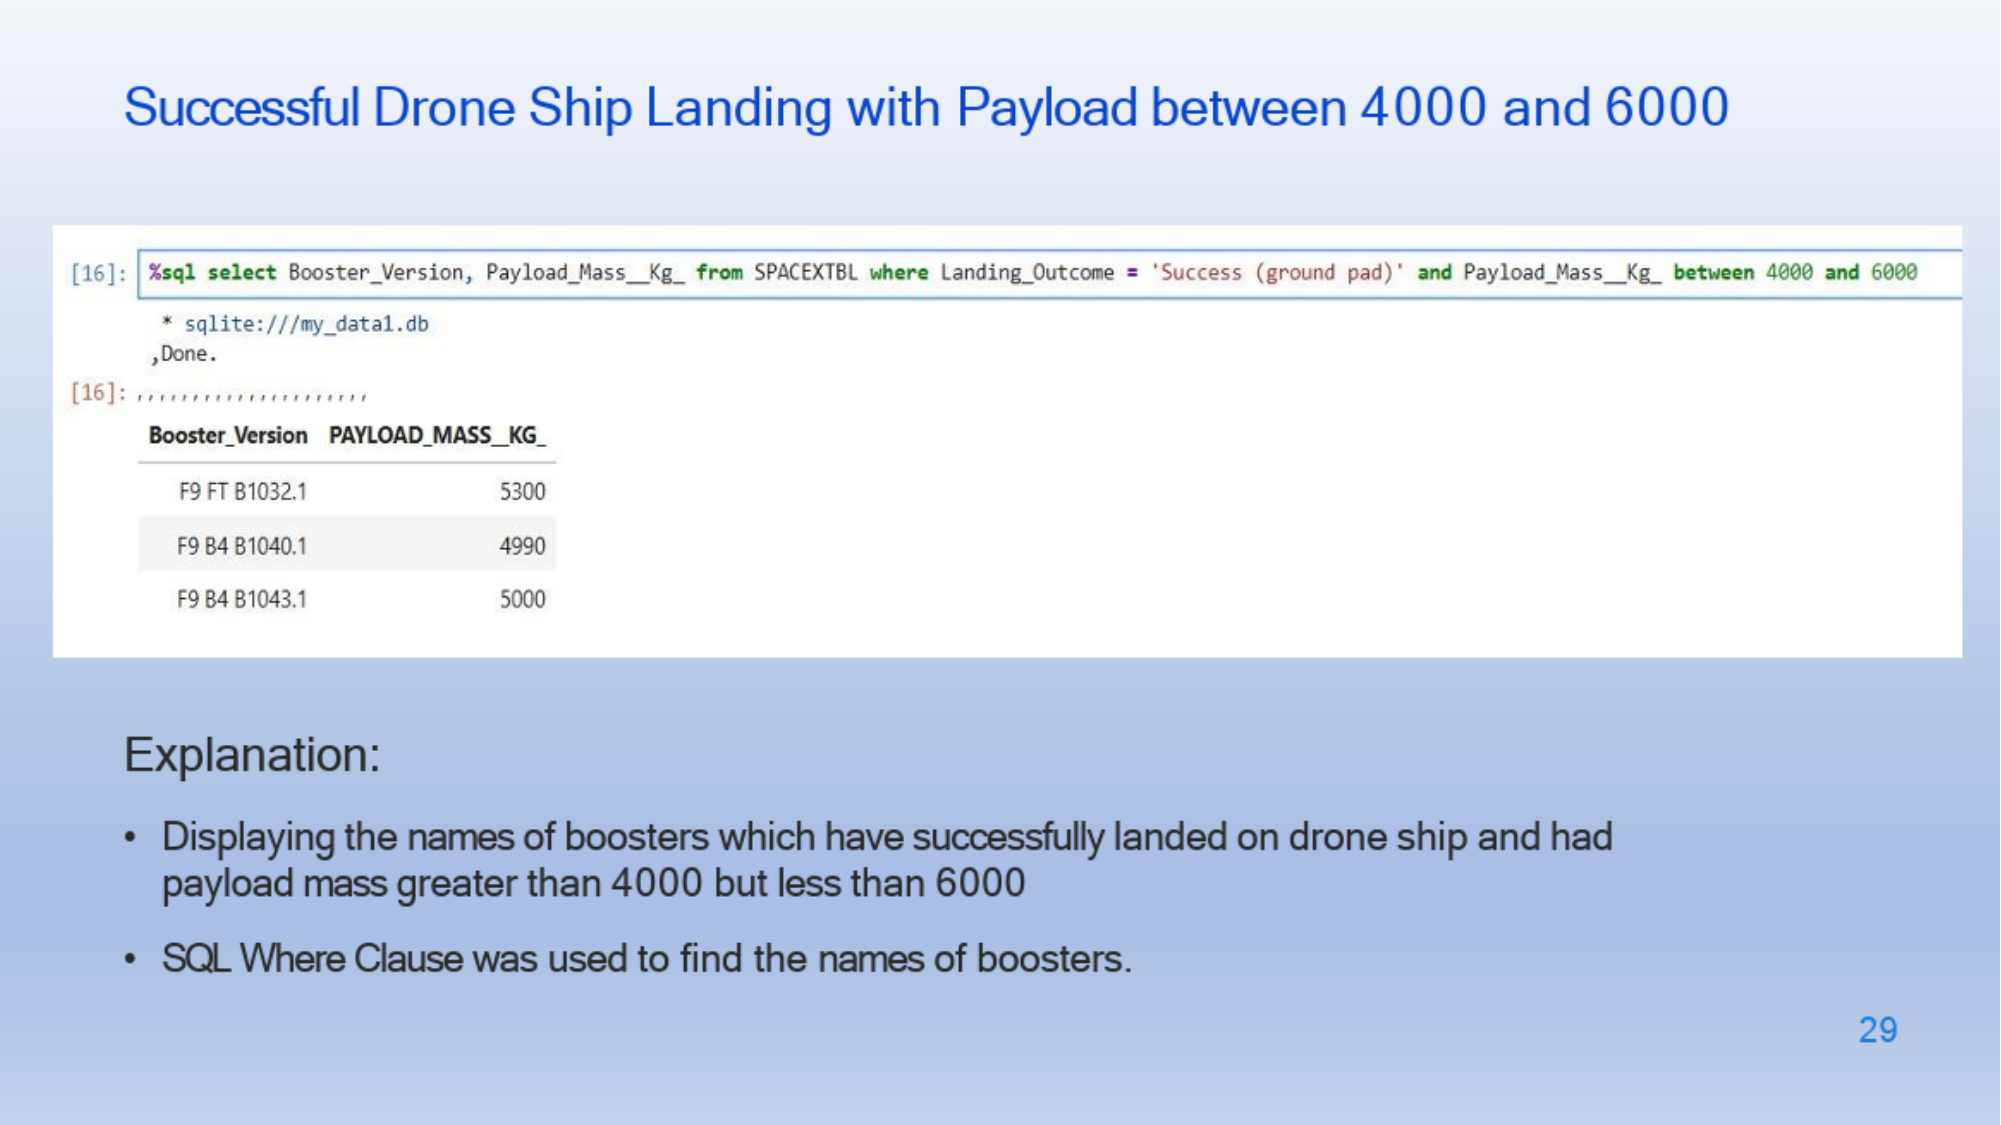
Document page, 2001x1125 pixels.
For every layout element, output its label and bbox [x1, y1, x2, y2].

list [0, 0, 2000, 1125]
